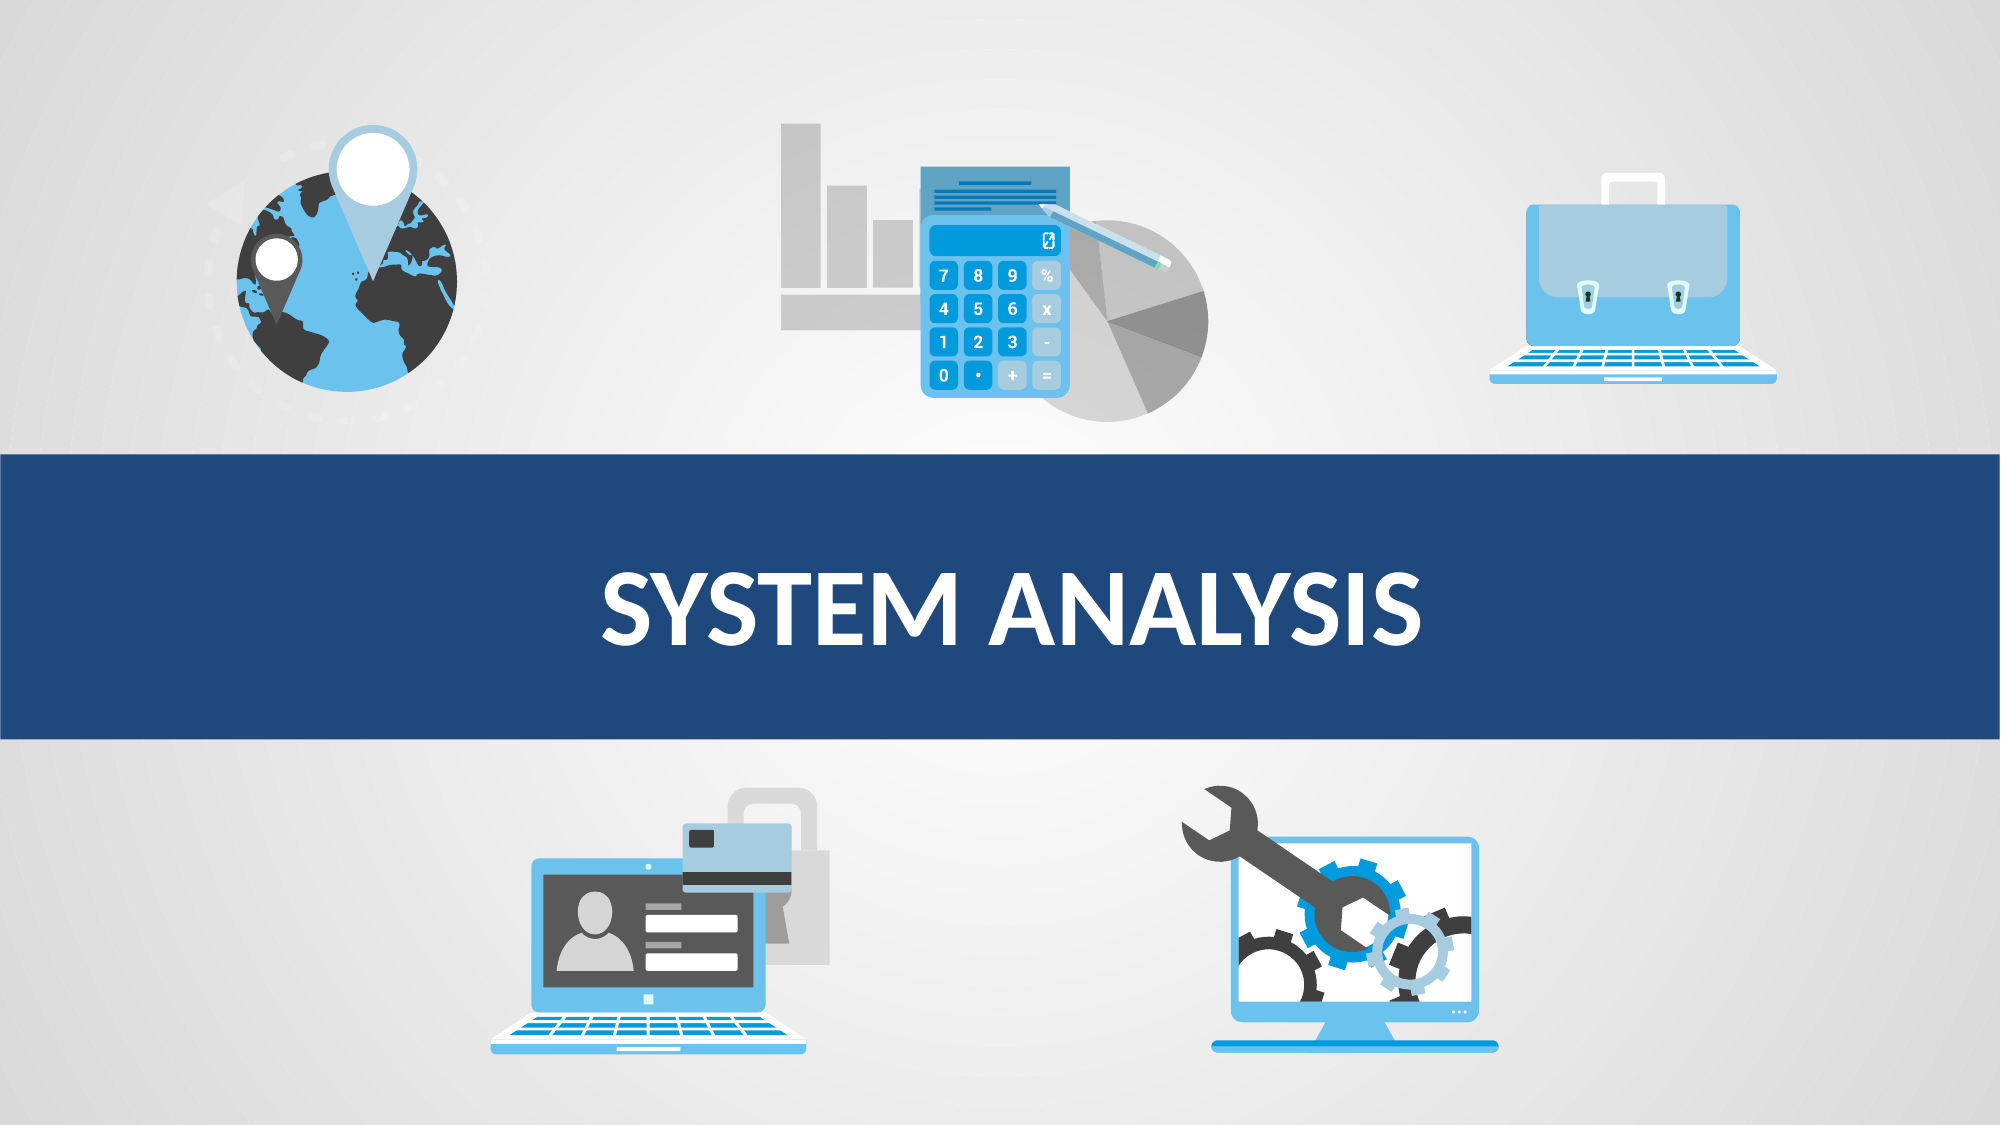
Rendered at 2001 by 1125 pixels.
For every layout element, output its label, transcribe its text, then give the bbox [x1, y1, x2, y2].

text_box [0, 454, 2000, 740]
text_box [490, 787, 830, 1055]
title System Analysis [162, 526, 1863, 750]
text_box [1181, 785, 1499, 1053]
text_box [780, 123, 1209, 423]
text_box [203, 124, 491, 426]
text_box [1489, 172, 1777, 385]
